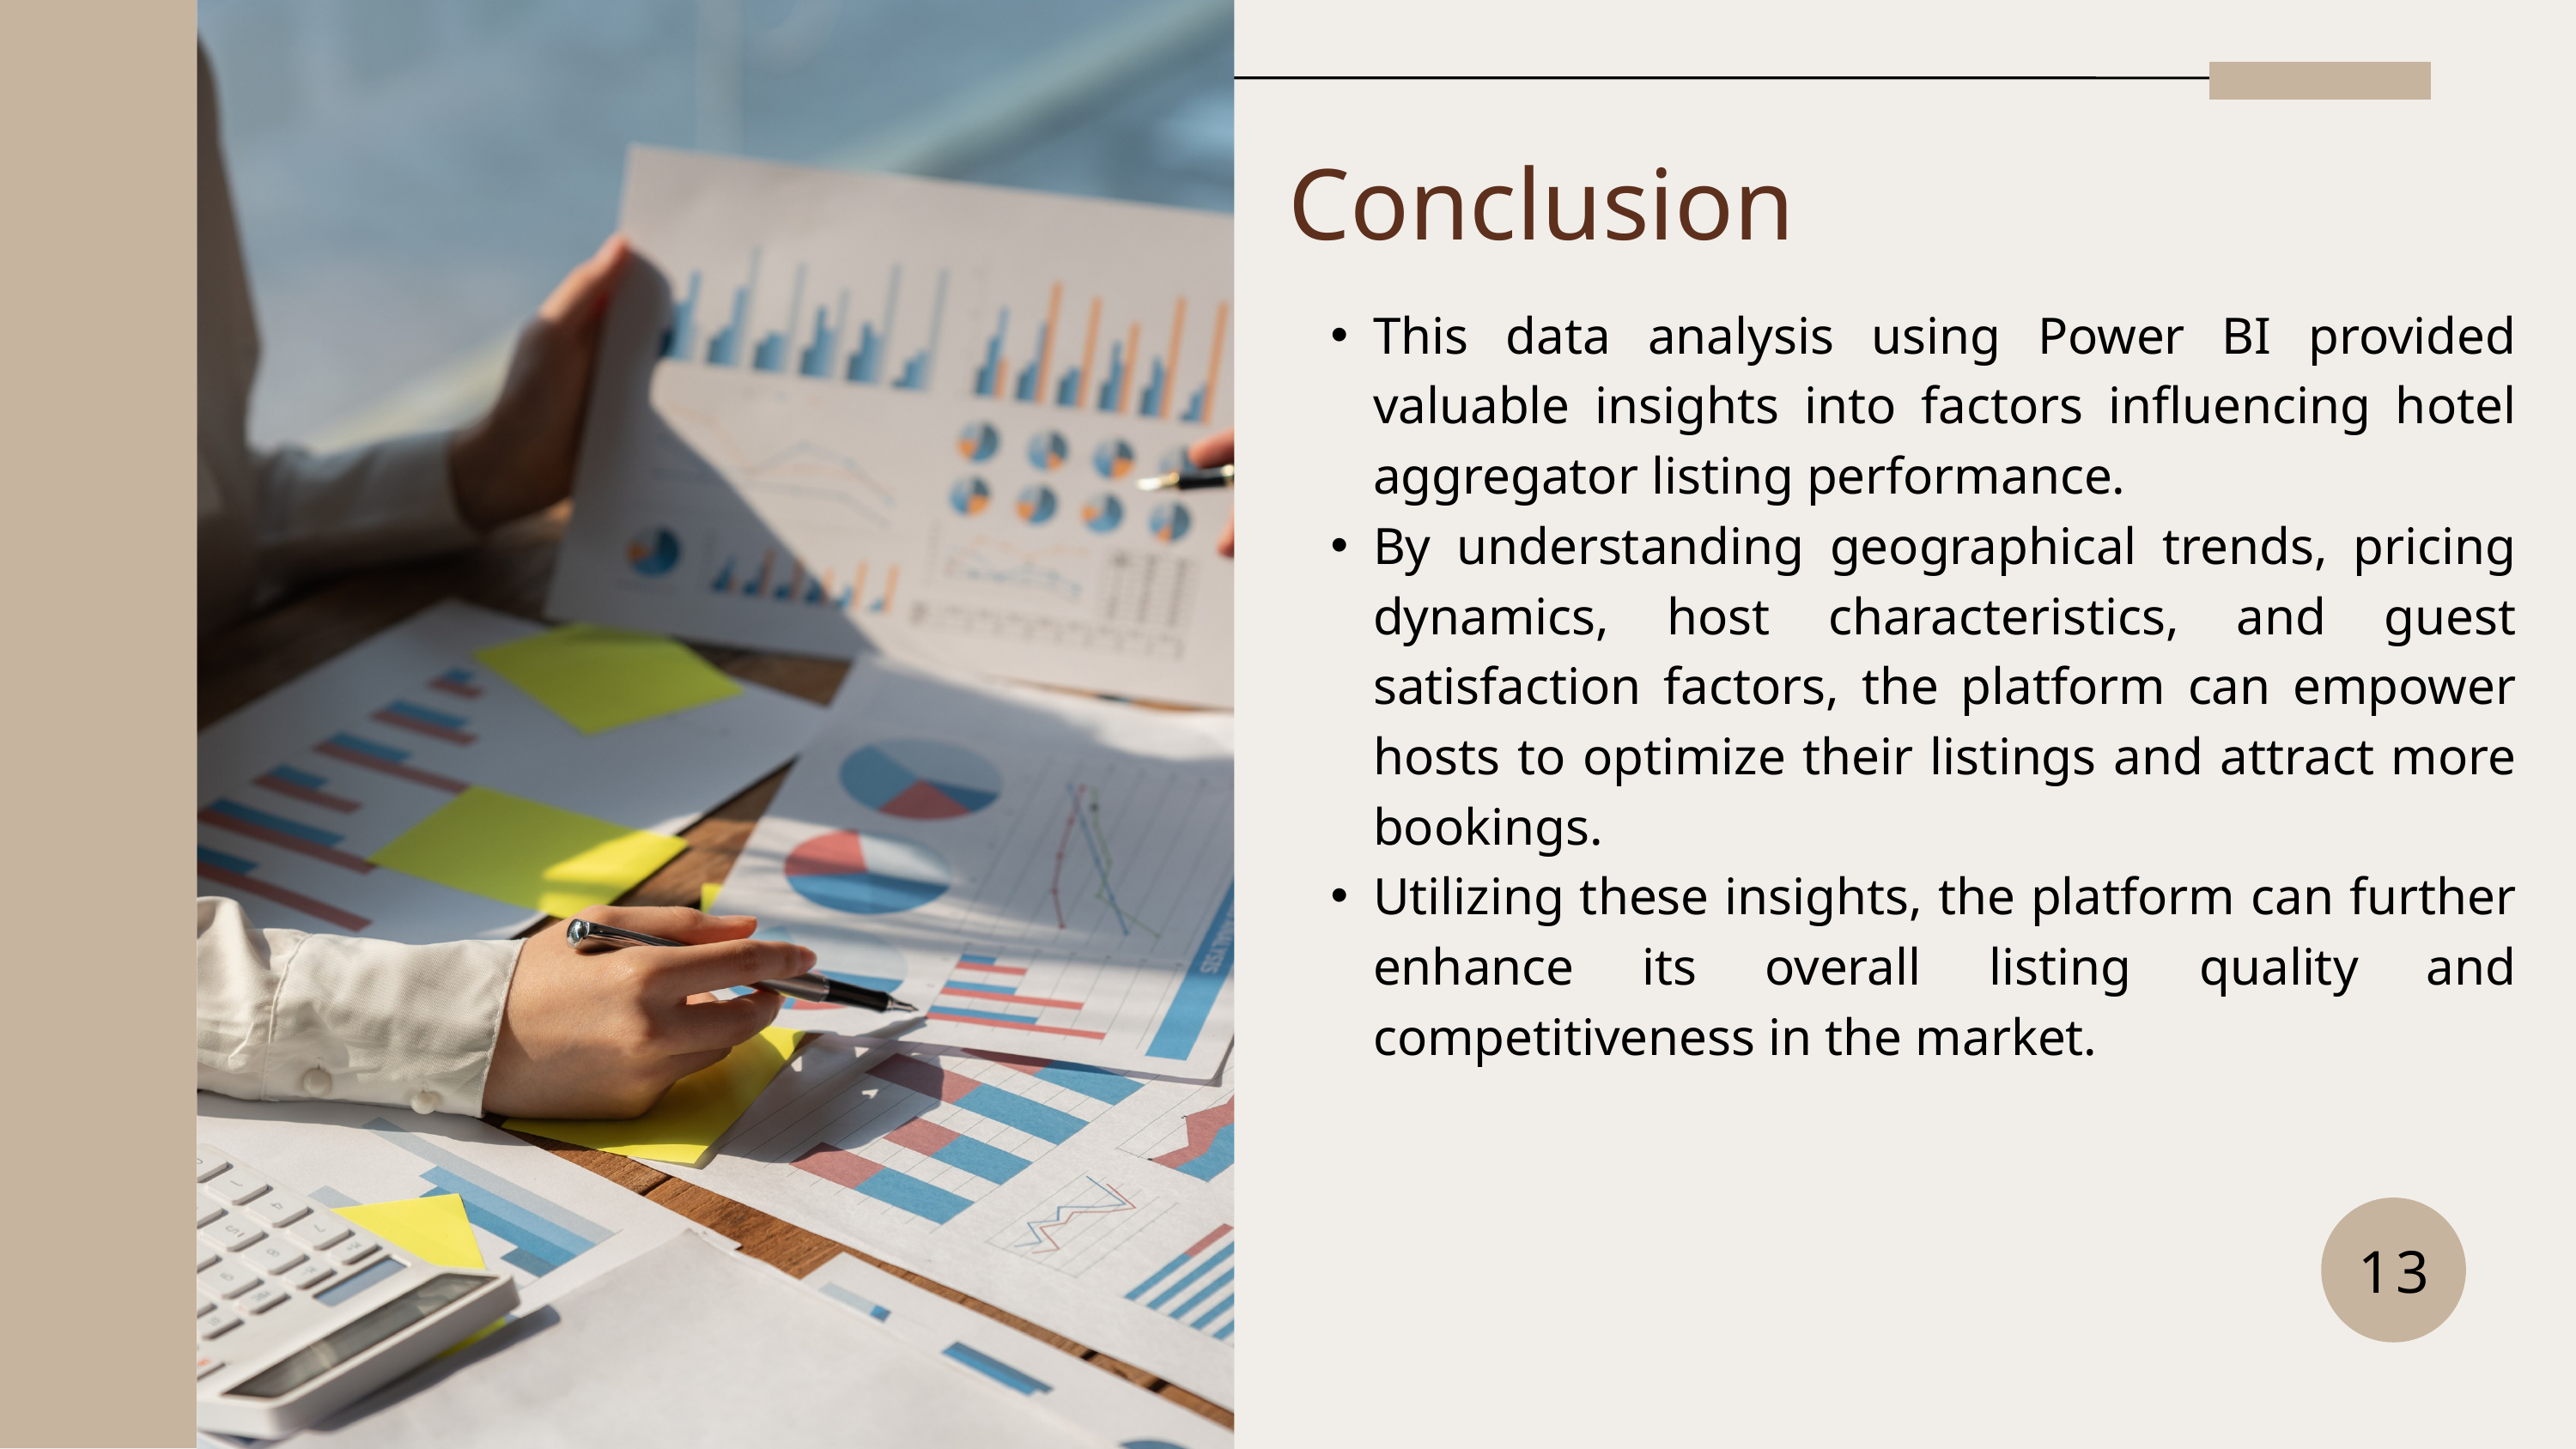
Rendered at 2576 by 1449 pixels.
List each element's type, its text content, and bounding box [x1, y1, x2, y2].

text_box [2320, 1197, 2467, 1343]
text_box Conclusion [1287, 154, 2061, 259]
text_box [198, 0, 1235, 1449]
text_box This data analysis using Power BI provided valuable insights into factors influencing hotel aggregator listing performance. By understanding geographical trends, pricing dynamics, host characteristics, and guest satisfaction factors, the platform can empower hosts to optimize their listings and attract more bookings. Utilizing these insights, the platform can further enhance its overall listing quality and competitiveness in the market. [1287, 294, 2517, 1203]
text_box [0, 0, 197, 1449]
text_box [2209, 62, 2432, 100]
